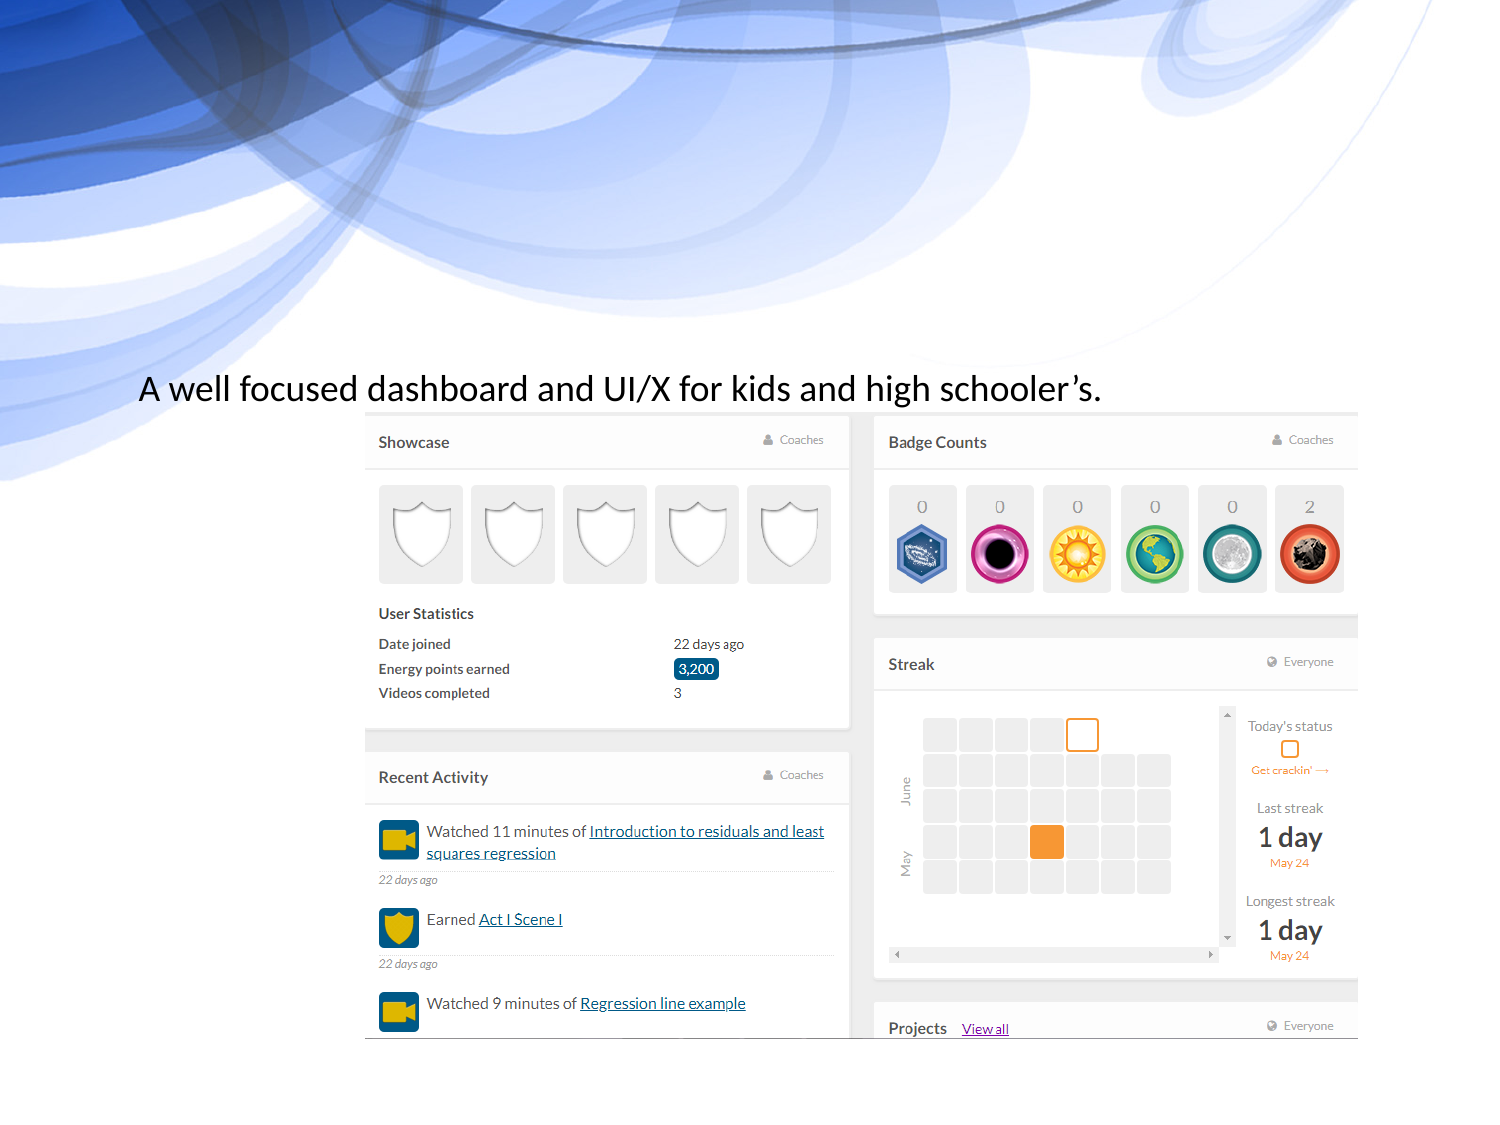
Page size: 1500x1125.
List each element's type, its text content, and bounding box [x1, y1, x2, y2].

text_box A well focused dashboard and UI/X for kids and high schooler’s. [123, 311, 1402, 417]
picture [0, 0, 1500, 1125]
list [365, 411, 1358, 1039]
